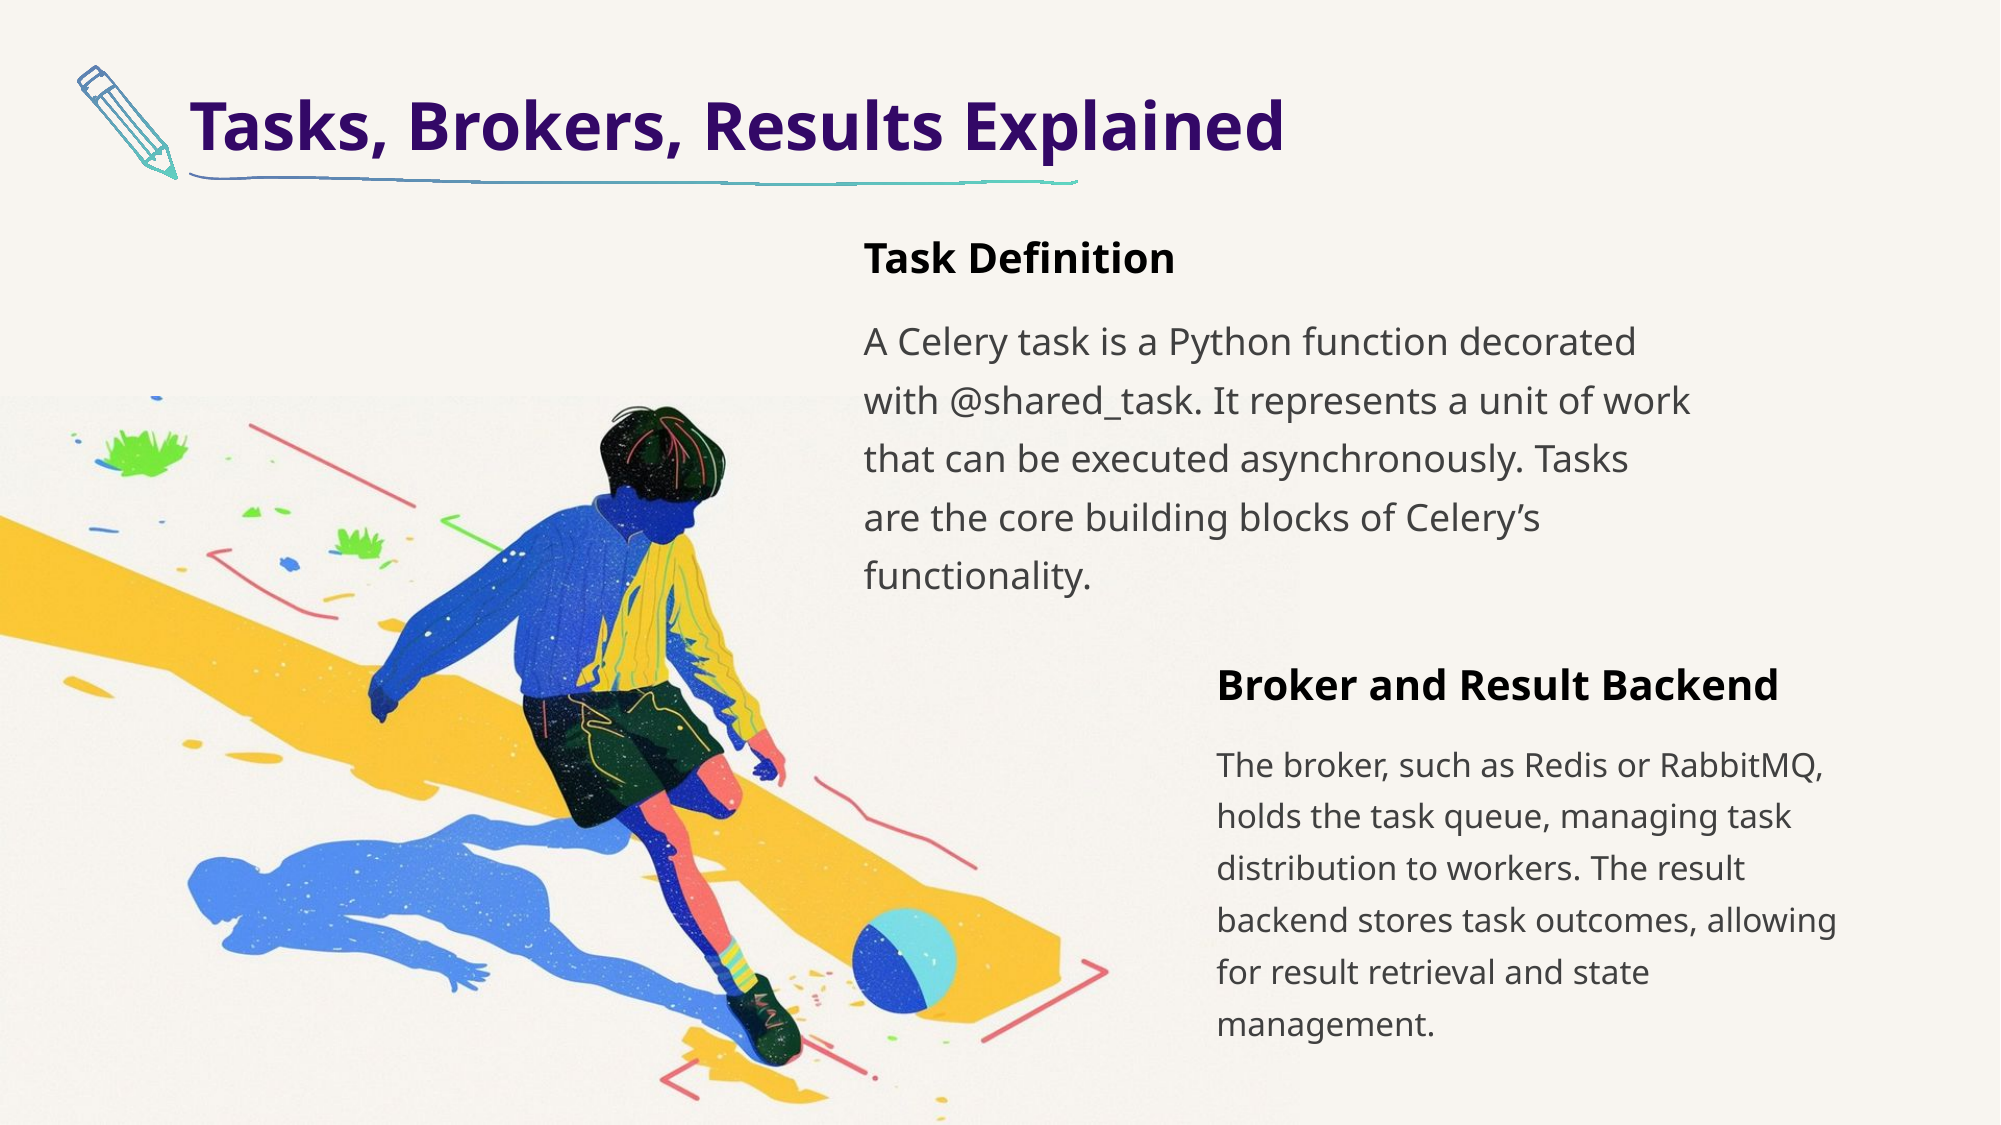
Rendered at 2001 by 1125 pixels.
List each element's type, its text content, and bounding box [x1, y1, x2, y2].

text_box A Celery task is a Python function decorated with @shared_task. It represents a unit of work that can be executed asynchronously. Tasks are the core building blocks of Celery’s functionality. [848, 297, 1707, 649]
text_box [0, 0, 2000, 1125]
text_box The broker, such as Redis or RabbitMQ, holds the task queue, managing task distribution to workers. The result backend stores task outcomes, allowing for result retrieval and state management. [1300, 724, 1868, 1051]
picture [0, 396, 1300, 1125]
text_box Broker and Result Backend [1300, 651, 1868, 717]
text_box [58, 60, 204, 186]
text_box Task Definition [848, 224, 1516, 290]
text_box Tasks, Brokers, Results Explained [174, 76, 1499, 233]
text_box [188, 172, 1078, 186]
